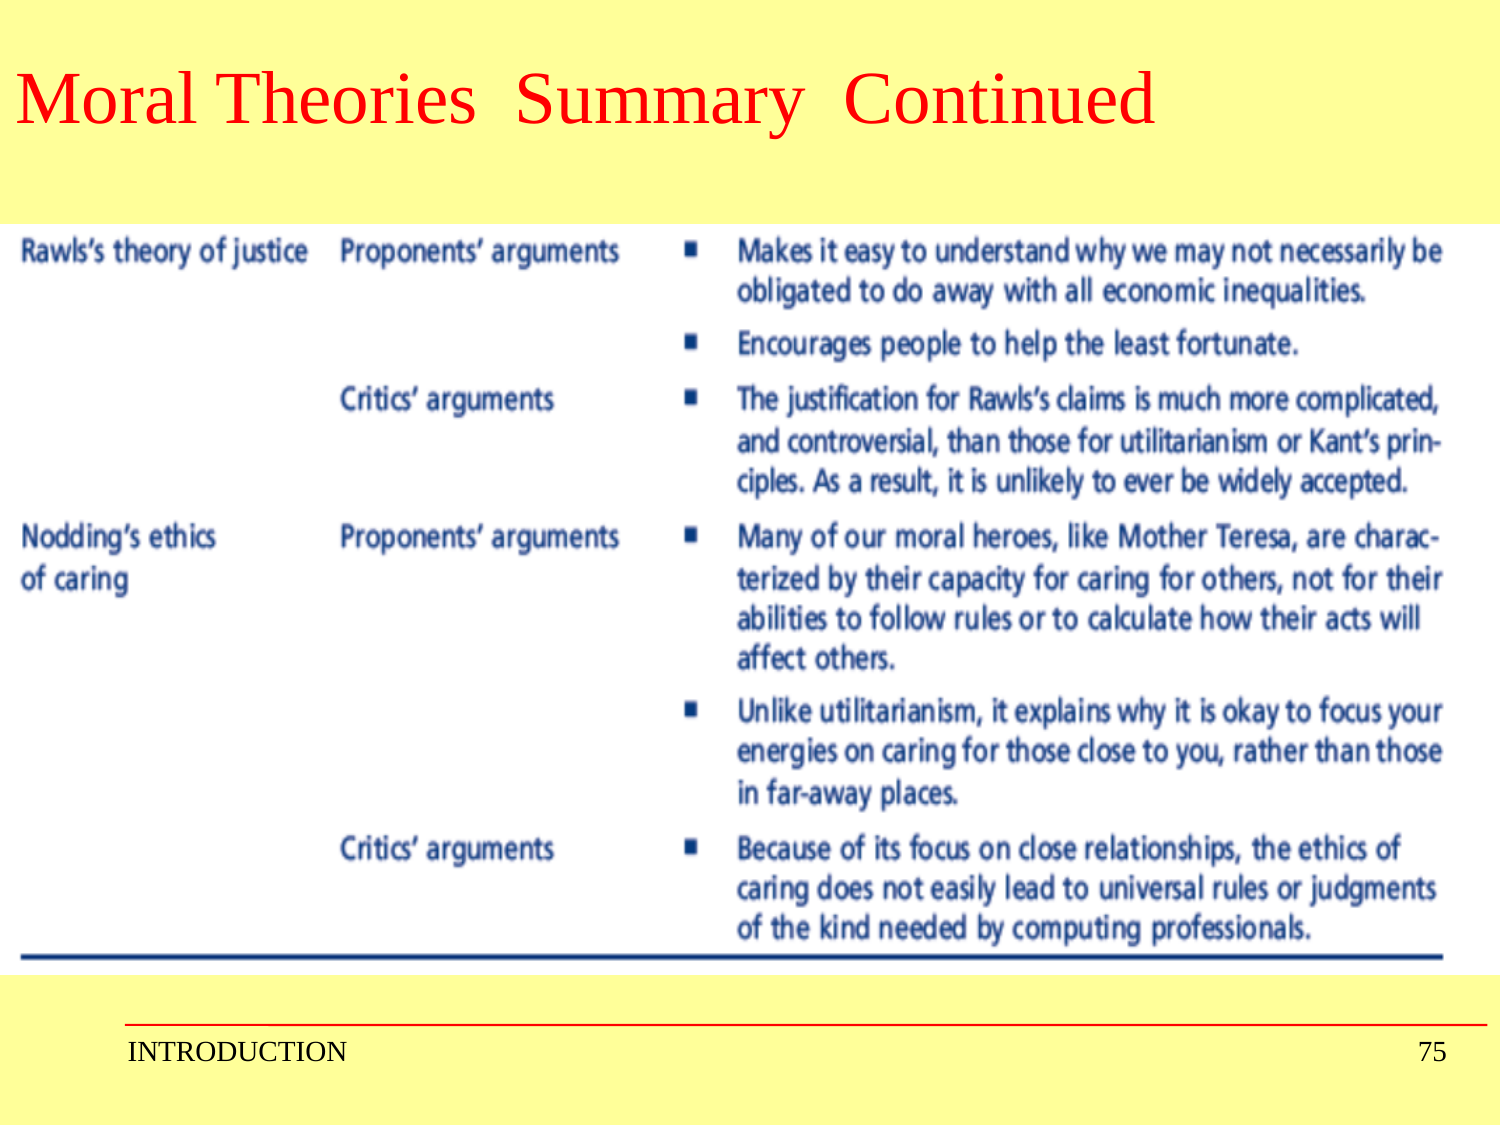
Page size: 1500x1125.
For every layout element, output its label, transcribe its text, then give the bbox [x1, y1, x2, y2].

slide_number INTRODUCTION [112, 1024, 501, 1101]
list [0, 224, 1500, 976]
title Moral Theories Summary Continued [0, 0, 1276, 188]
slide_number 75 [1149, 1024, 1463, 1101]
